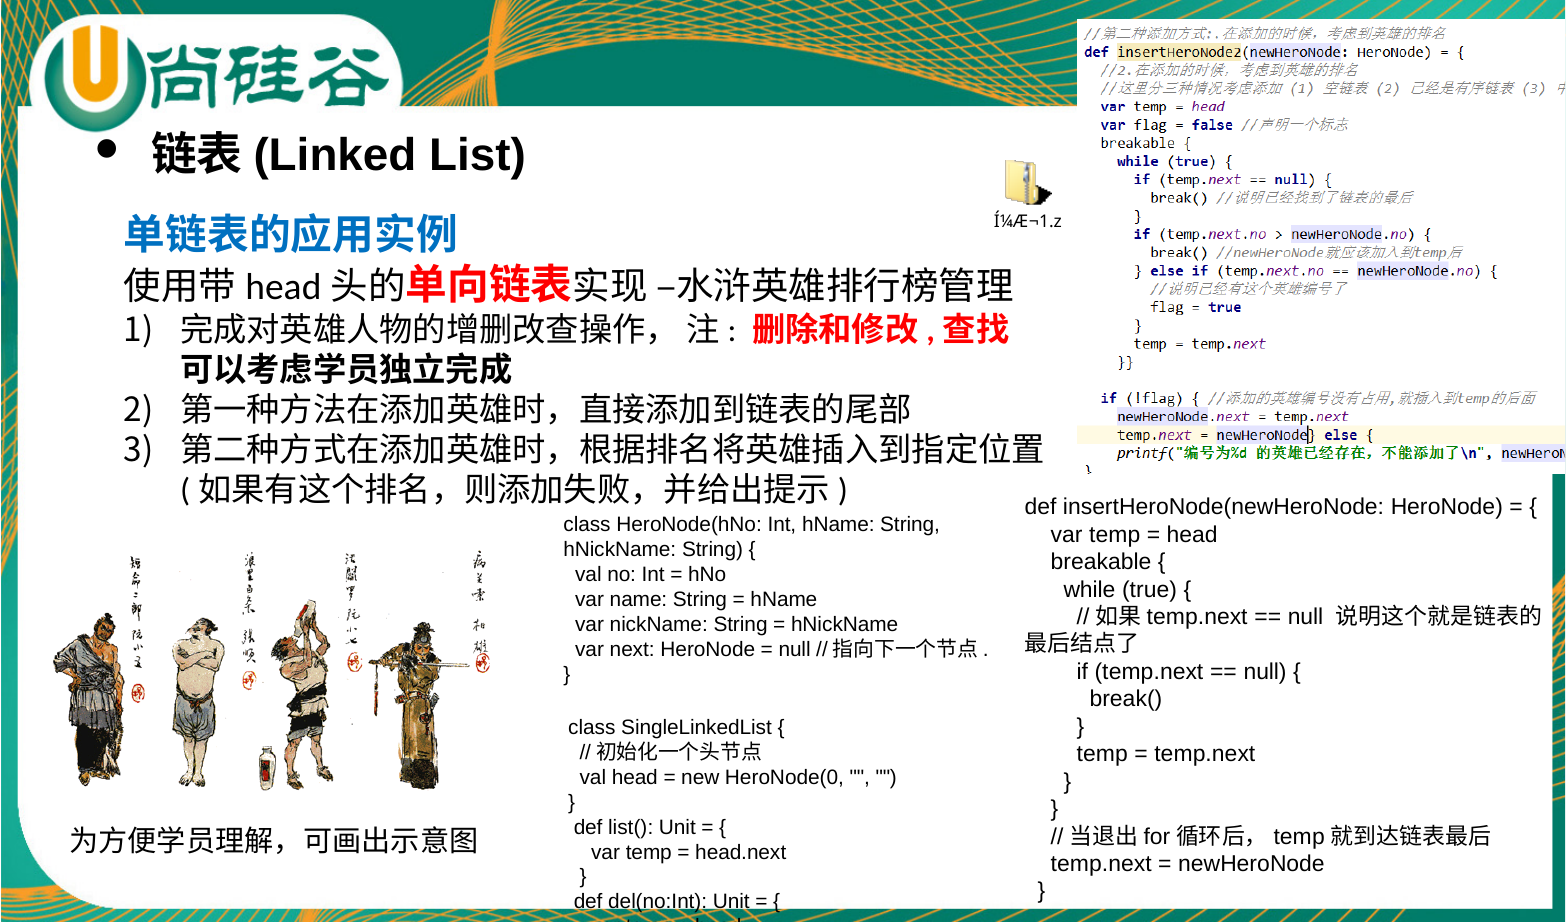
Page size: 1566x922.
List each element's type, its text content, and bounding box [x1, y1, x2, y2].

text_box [981, 160, 1072, 242]
picture [1010, 911, 1566, 922]
text_box 单链表的应用实例 使用带head头的单向链表实现 –水浒英雄排行榜管理 完成对英雄人物的增删改查操作， 注: 删除和修改,查找 可以考虑学员独立完成 第一种方法在添加英雄时，直接添加到链表的尾部 第二种方式在添加英雄时，根据排名将英雄插入到指定位置 (如果有这个排名，则添加失败，并给出提示) [109, 200, 1445, 876]
picture [0, 0, 1566, 922]
text_box 链表(Linked List) [79, 123, 1072, 188]
text_box class HeroNode(hNo: Int, hName: String, hNickName: String) { val no: Int = hNo var name: String = hName var nickName: String = hNickName var next: HeroNode = null //指向下一个节点. } [548, 503, 1009, 694]
text_box class SingleLinkedList { //初始化一个头节点 val head = new HeroNode(0, "", "") } def list(): Unit = { var temp = head.next } def del(no:Int): Unit = { var temp = head var flag = false } [553, 705, 1010, 922]
text_box 为方便学员理解，可画出示意图 [54, 814, 494, 865]
text_box def insertHeroNode(newHeroNode: HeroNode) = { var temp = head breakable { while (true) { //如果temp.next == null 说明这个就是链表的最后结点了 if (temp.next == null) { break() } temp = temp.next } } //当退出for循环后，temp就到达链表最后 temp.next = newHeroNode } [1009, 484, 1566, 911]
